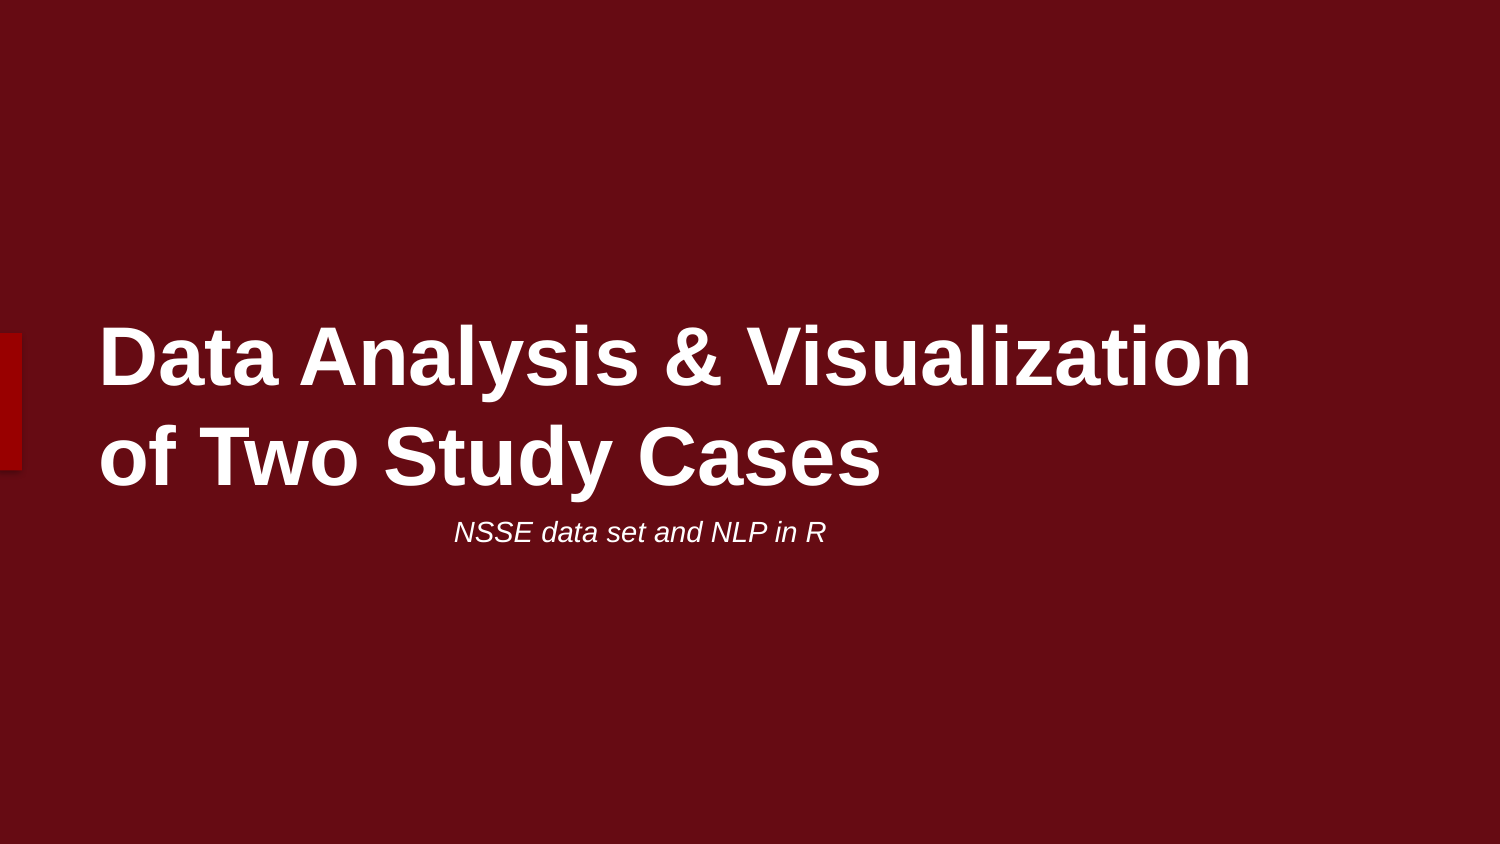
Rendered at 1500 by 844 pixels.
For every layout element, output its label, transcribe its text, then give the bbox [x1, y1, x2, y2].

title Data Analysis & Visualization of Two Study Cases [83, 348, 1464, 456]
text_box NSSE data set and NLP in R [438, 506, 844, 556]
